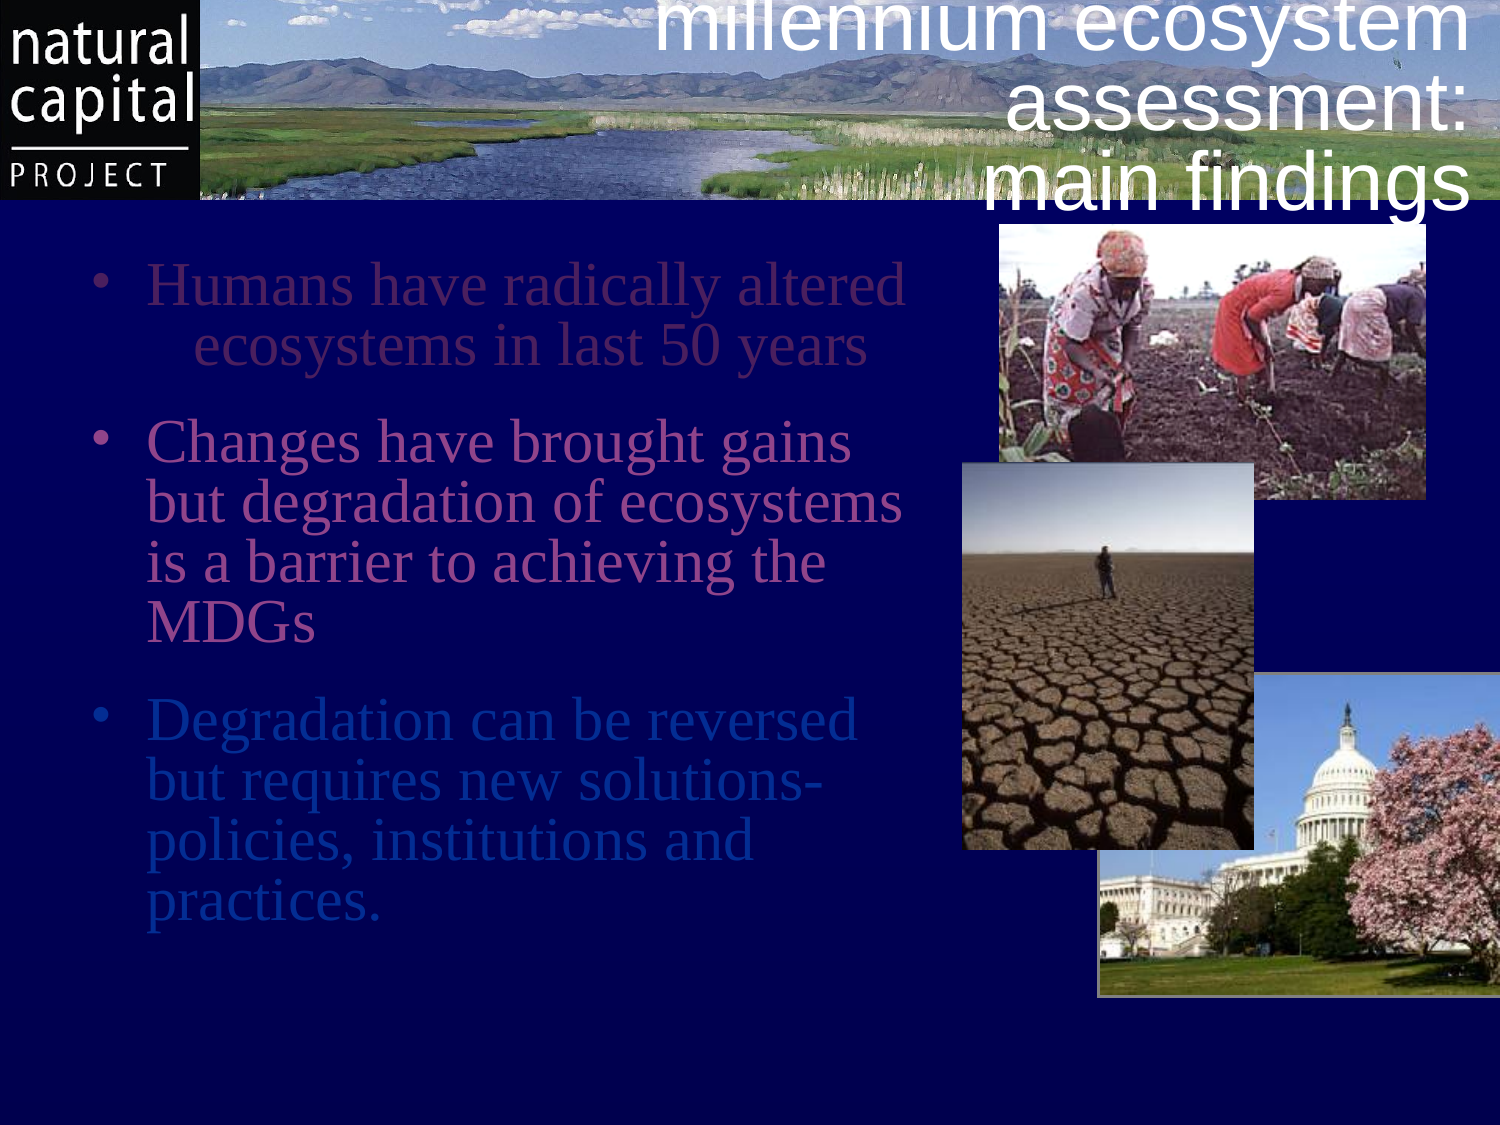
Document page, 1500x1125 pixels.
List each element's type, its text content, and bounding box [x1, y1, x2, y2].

title millennium ecosystem assessment: main findings [174, 12, 1488, 200]
list Humans have radically altered ecosystems in last 50 years Changes have brought gains but degradation of ecosystems is a barrier to achieving the MDGs Degradation can be reversed but requires new solutions- policies, institutions and practices. [75, 249, 942, 1113]
picture [0, 0, 1500, 200]
picture [962, 224, 1500, 996]
